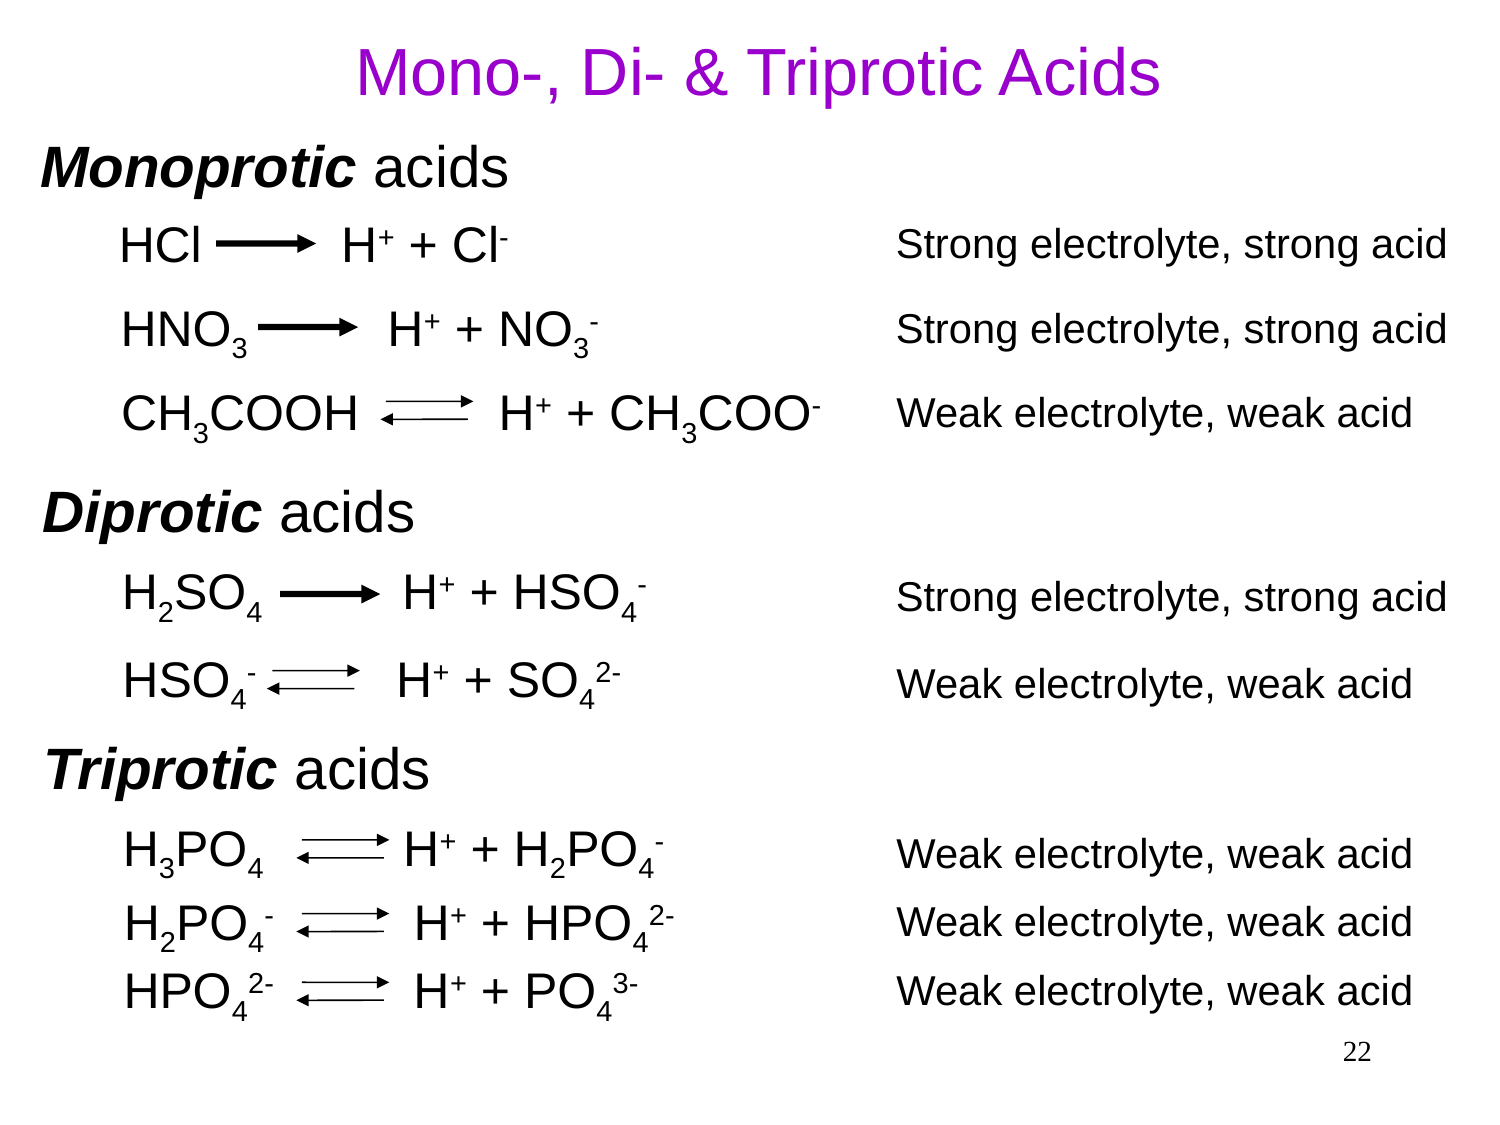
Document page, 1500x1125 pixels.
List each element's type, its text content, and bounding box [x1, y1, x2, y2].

text_box Strong electrolyte, strong acid [881, 294, 1464, 359]
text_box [102, 288, 618, 365]
text_box Strong electrolyte, strong acid [881, 209, 1464, 275]
text_box Weak electrolyte, weak acid [881, 887, 1429, 953]
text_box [102, 552, 667, 628]
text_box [102, 639, 642, 716]
text_box Weak electrolyte, weak acid [881, 956, 1429, 1022]
slide_number 22 [1074, 1024, 1388, 1101]
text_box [102, 808, 686, 882]
text_box Mono-, Di- & Triprotic Acids [112, 0, 1388, 138]
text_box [102, 882, 697, 958]
text_box Monoprotic acids [25, 121, 526, 207]
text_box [102, 204, 526, 281]
text_box Diprotic acids [27, 467, 431, 552]
text_box Weak electrolyte, weak acid [881, 378, 1429, 443]
text_box Weak electrolyte, weak acid [881, 649, 1429, 715]
text_box Triprotic acids [28, 723, 447, 809]
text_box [102, 372, 841, 449]
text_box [102, 951, 661, 1027]
text_box Weak electrolyte, weak acid [881, 819, 1429, 884]
text_box Strong electrolyte, strong acid [881, 562, 1464, 627]
